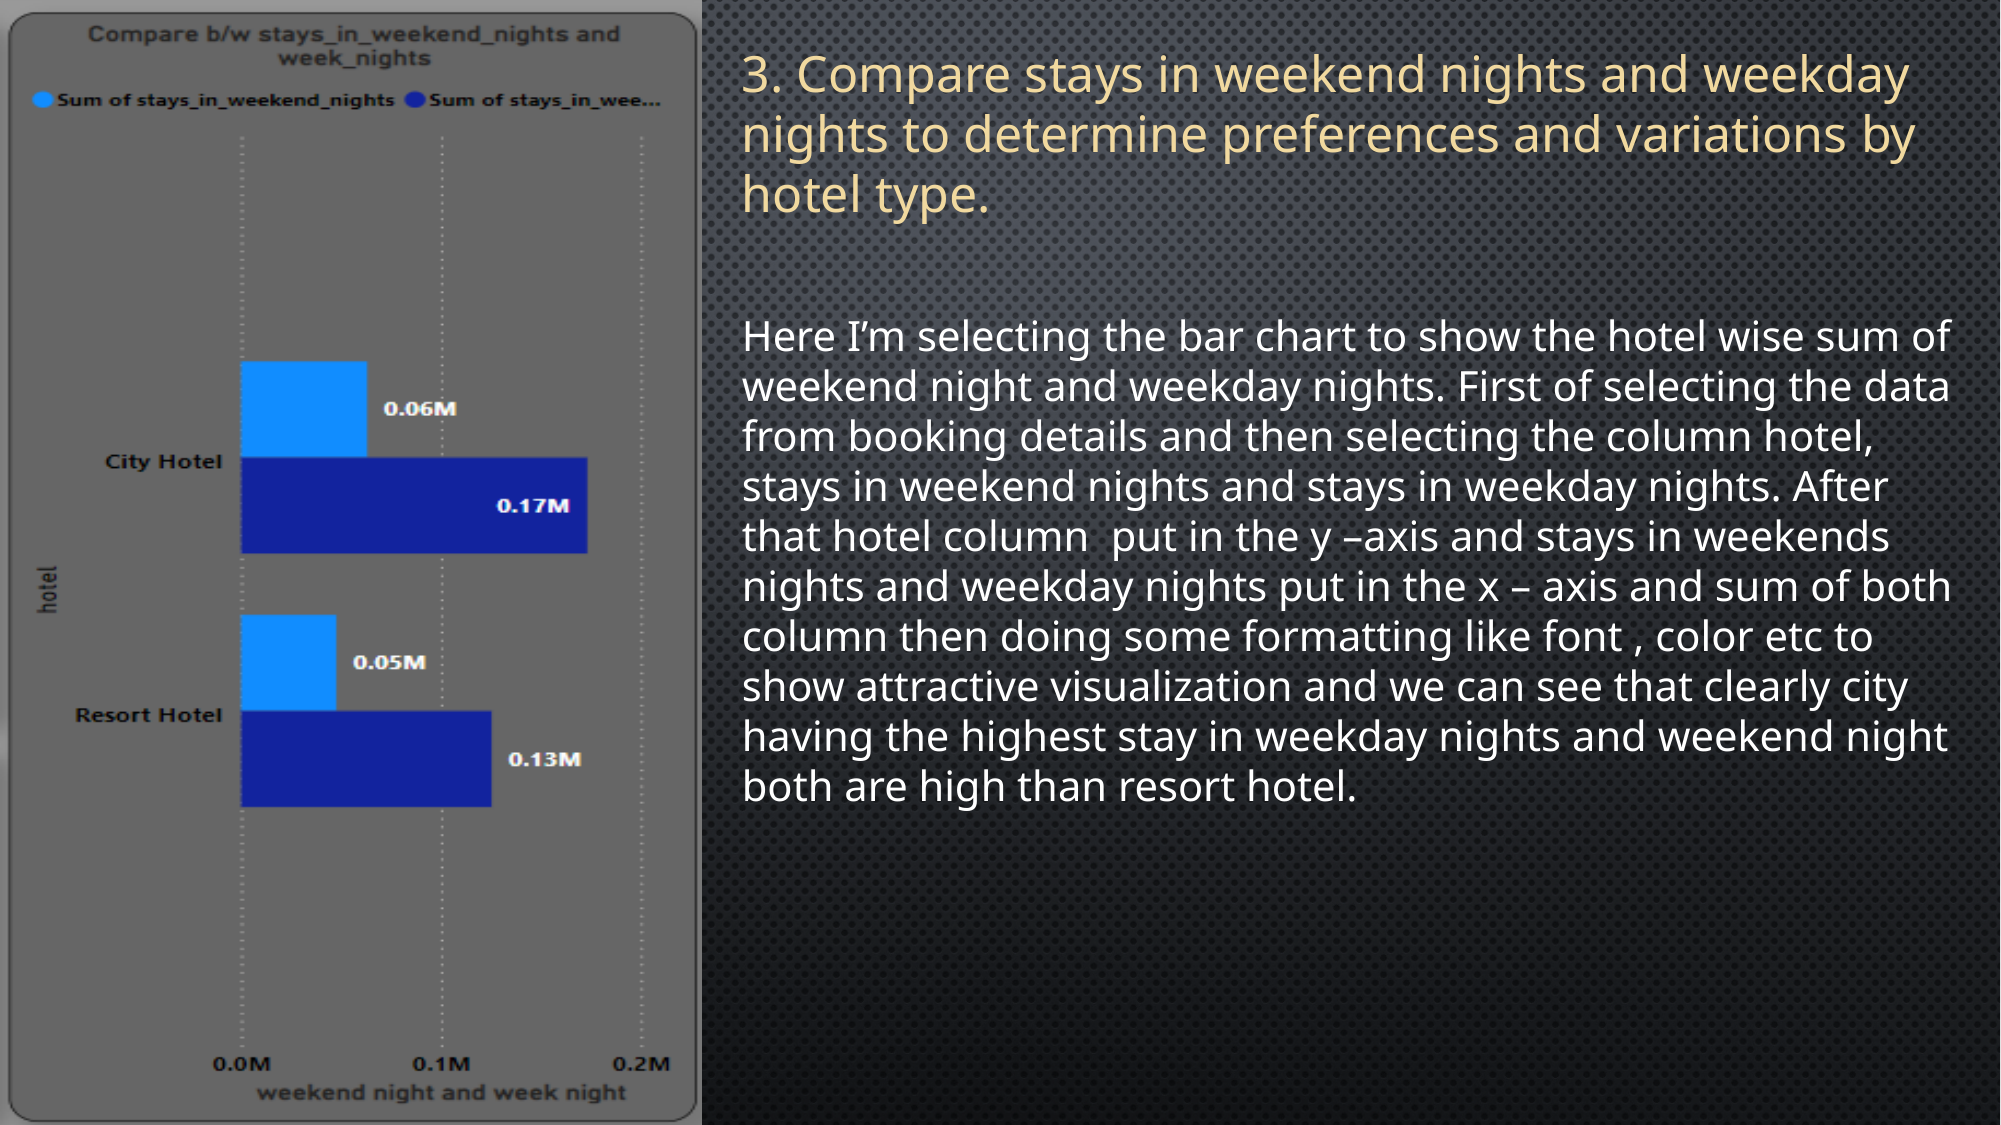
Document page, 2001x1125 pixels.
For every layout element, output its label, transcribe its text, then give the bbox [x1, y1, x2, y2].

text_box Here I’m selecting the bar chart to show the hotel wise sum of weekend night and weekday nights. First of selecting the data from booking details and then selecting the column hotel, stays in weekend nights and stays in weekday nights. After that hotel column put in the y –axis and stays in weekends nights and weekday nights put in the x – axis and sum of both column then doing some formatting like font , color etc to show attractive visualization and we can see that clearly city having the highest stay in weekday nights and weekend night both are high than resort hotel. [727, 302, 1974, 818]
picture [0, 0, 702, 1125]
text_box 3. Compare stays in weekend nights and weekday nights to determine preferences and variations by hotel type. [727, 35, 2000, 230]
